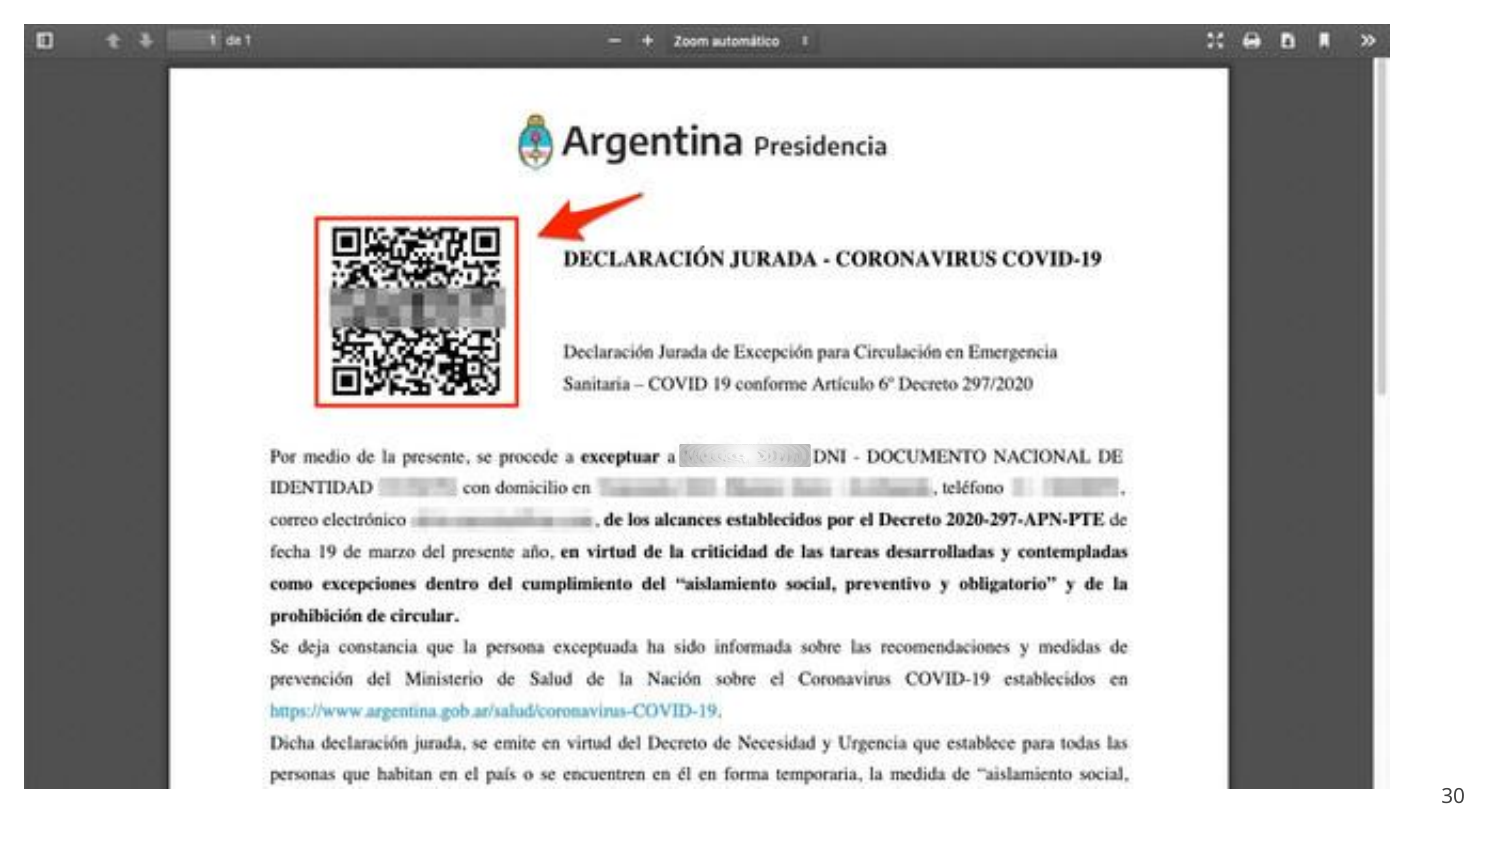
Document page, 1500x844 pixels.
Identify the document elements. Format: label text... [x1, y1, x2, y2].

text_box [24, 24, 1391, 789]
slide_number ‹#› [1389, 764, 1480, 830]
